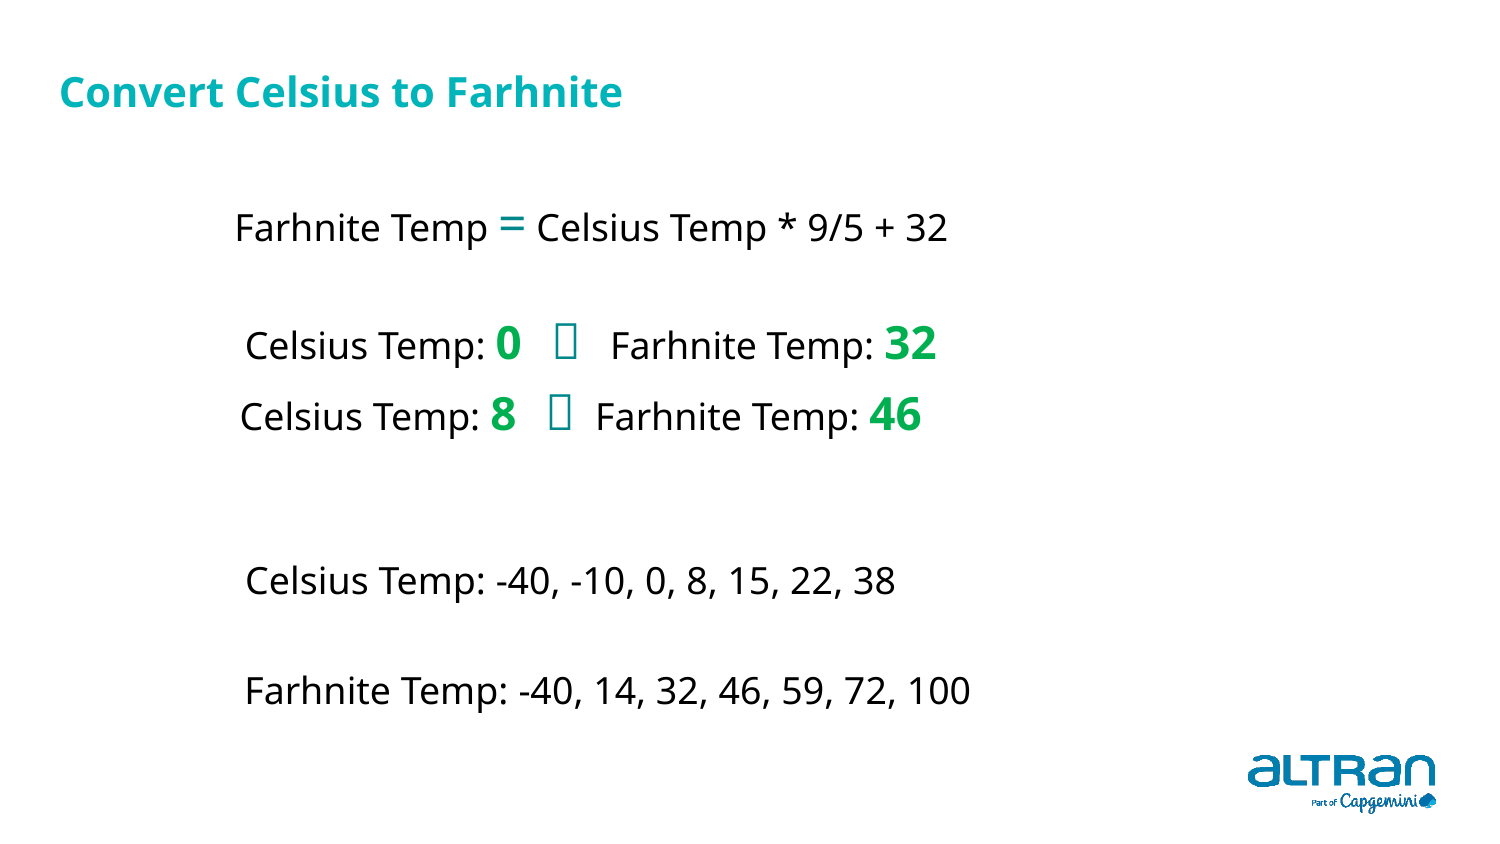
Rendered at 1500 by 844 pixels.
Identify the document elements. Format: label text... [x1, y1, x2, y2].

text_box Farhnite Temp = Celsius Temp * 9/5 + 32 [219, 184, 964, 259]
text_box Celsius Temp: 8  Farhnite Temp: 46 [224, 373, 937, 448]
text_box Convert Celsius to Farhnite [58, 71, 1442, 126]
text_box Celsius Temp: -40, -10, 0, 8, 15, 22, 38 [230, 550, 912, 610]
text_box Celsius Temp: 0  Farhnite Temp: 32 [230, 302, 952, 377]
picture [1238, 735, 1447, 824]
text_box Farhnite Temp: -40, 14, 32, 46, 59, 72, 100 [229, 659, 987, 720]
